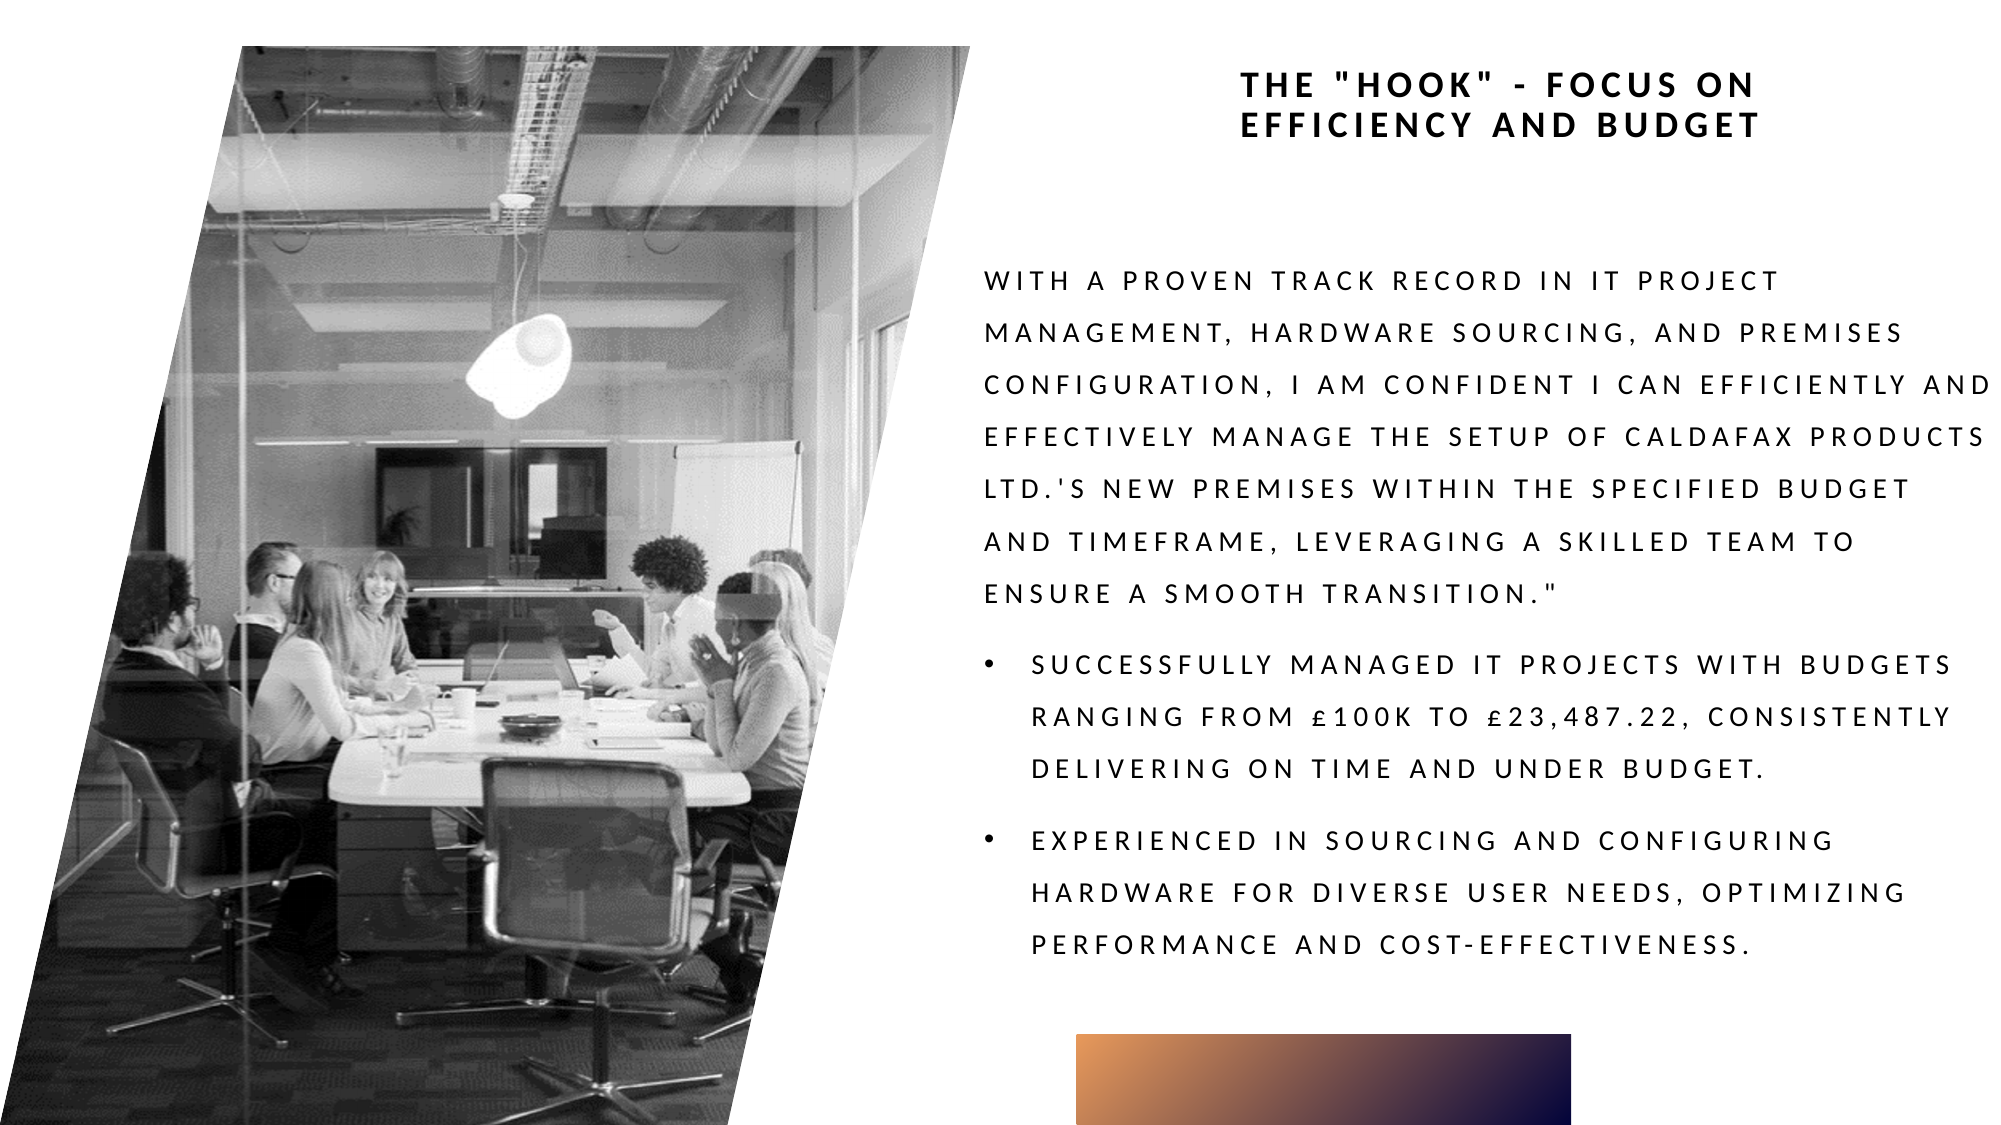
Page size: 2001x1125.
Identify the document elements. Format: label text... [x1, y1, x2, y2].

list With a proven track record in IT project management, hardware sourcing, and premises configuration, I am confident I can efficiently and effectively manage the setup of Caldafax Products Ltd.'s new premises within the specified budget and timeframe, leveraging a skilled team to ensure a smooth transition." Successfully managed IT projects with budgets ranging from £100K to £23,487.22, consistently delivering on time and under budget. Experienced in sourcing and configuring hardware for diverse user needs, optimizing performance and cost-effectiveness. [971, 236, 2000, 969]
title The "Hook" - Focus on Efficiency and Budget [1225, 46, 1891, 154]
picture [0, 45, 971, 1125]
